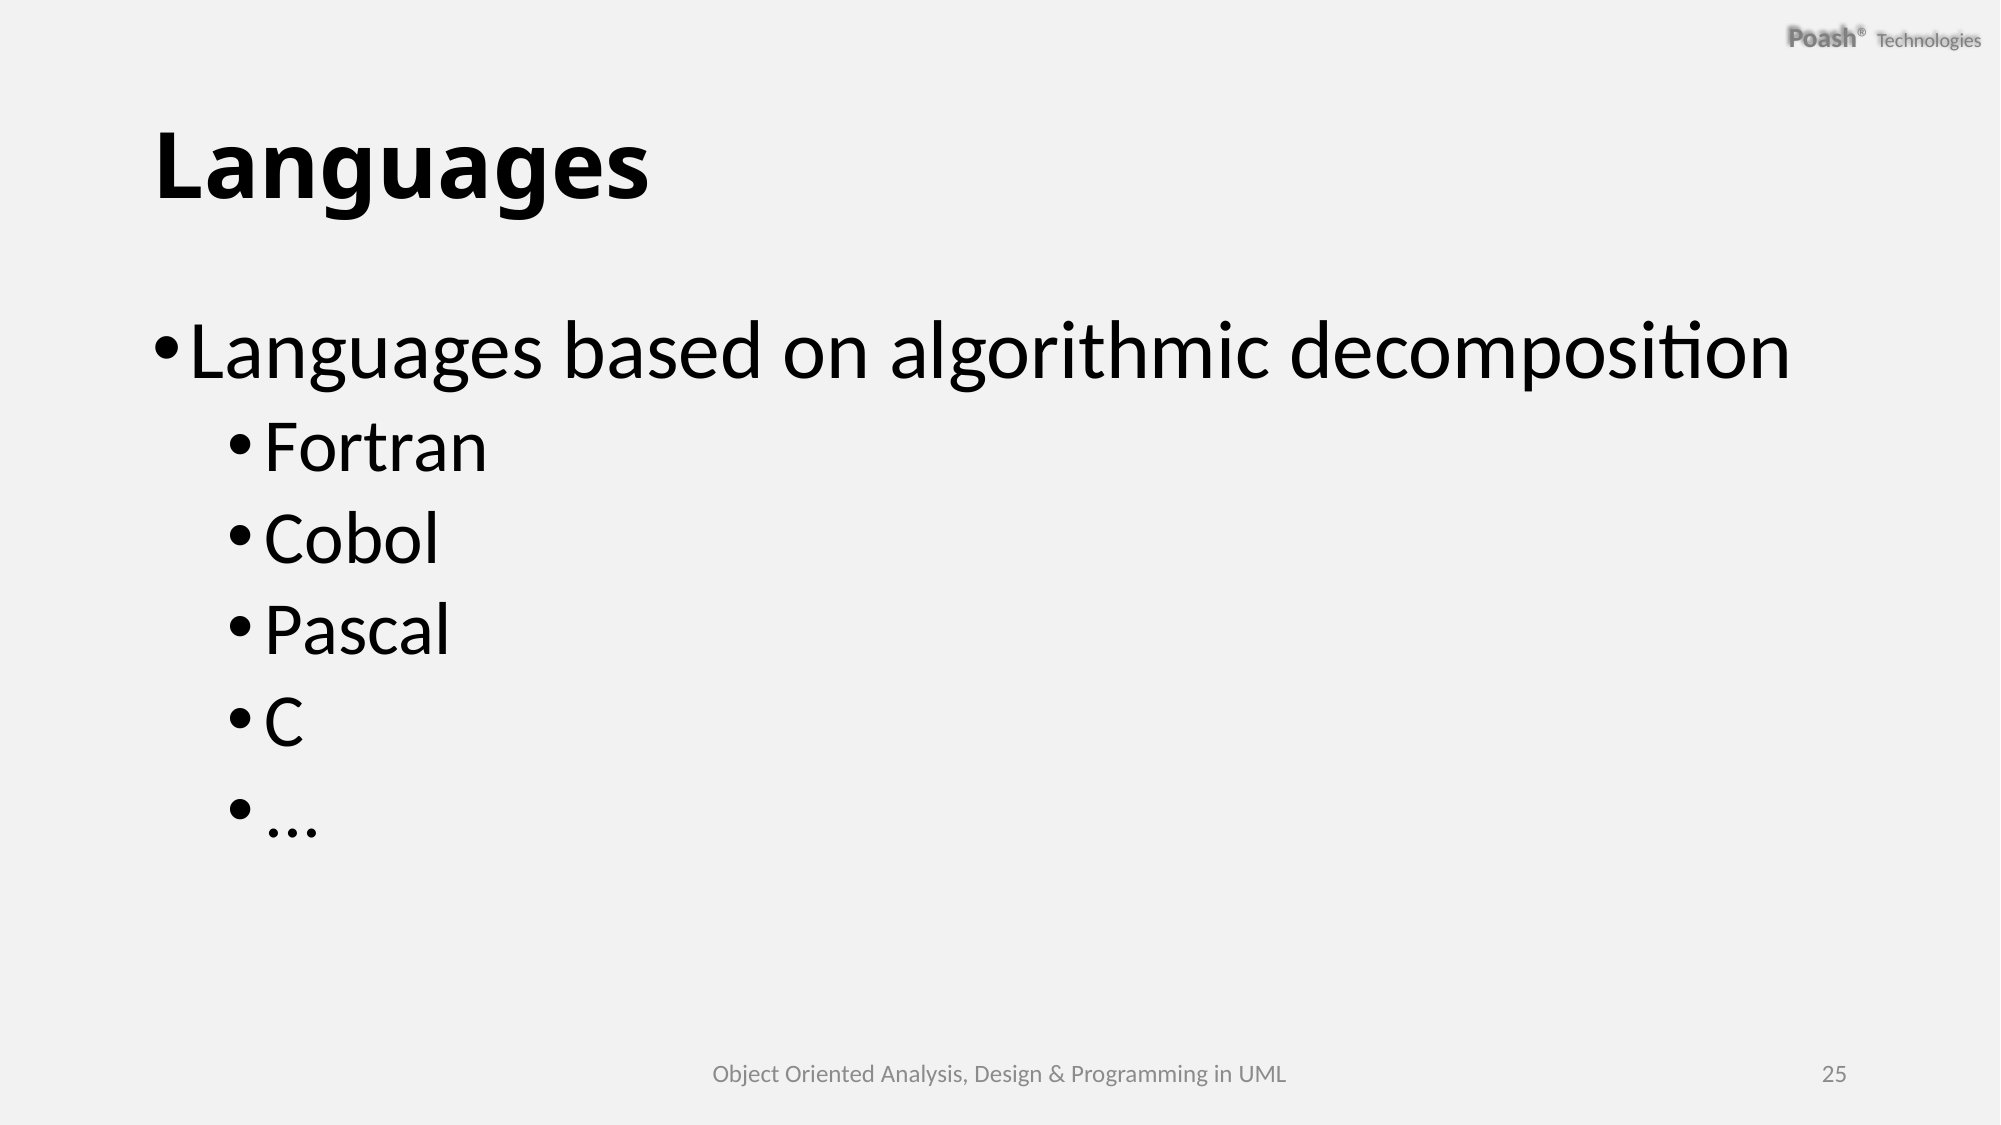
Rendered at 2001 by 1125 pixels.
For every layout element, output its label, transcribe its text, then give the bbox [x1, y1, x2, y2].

footer Object Oriented Analysis, Design & Programming in UML [662, 1042, 1338, 1103]
slide_number 25 [1412, 1042, 1863, 1103]
list Languages based on algorithmic decomposition Fortran Cobol Pascal C ... [137, 299, 1863, 1014]
title Languages [137, 59, 1863, 278]
